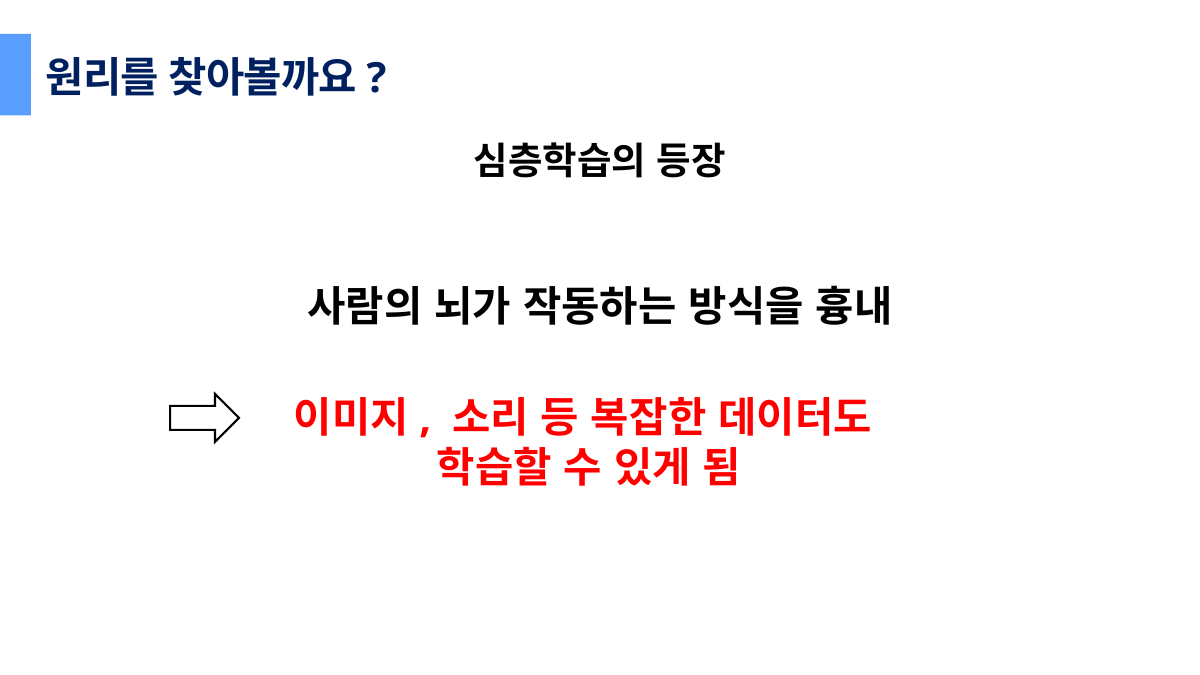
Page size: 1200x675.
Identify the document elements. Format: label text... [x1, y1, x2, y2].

text_box 이미지, 소리 등 복잡한 데이터도 학습할 수 있게 됨 [279, 383, 899, 499]
text_box 사람의 뇌가 작동하는 방식을 흉내 [292, 271, 908, 337]
text_box 원리를 찾아볼까요? [32, 43, 712, 109]
text_box [169, 391, 241, 445]
text_box [0, 33, 32, 116]
text_box 심층학습의 등장 [459, 130, 741, 190]
